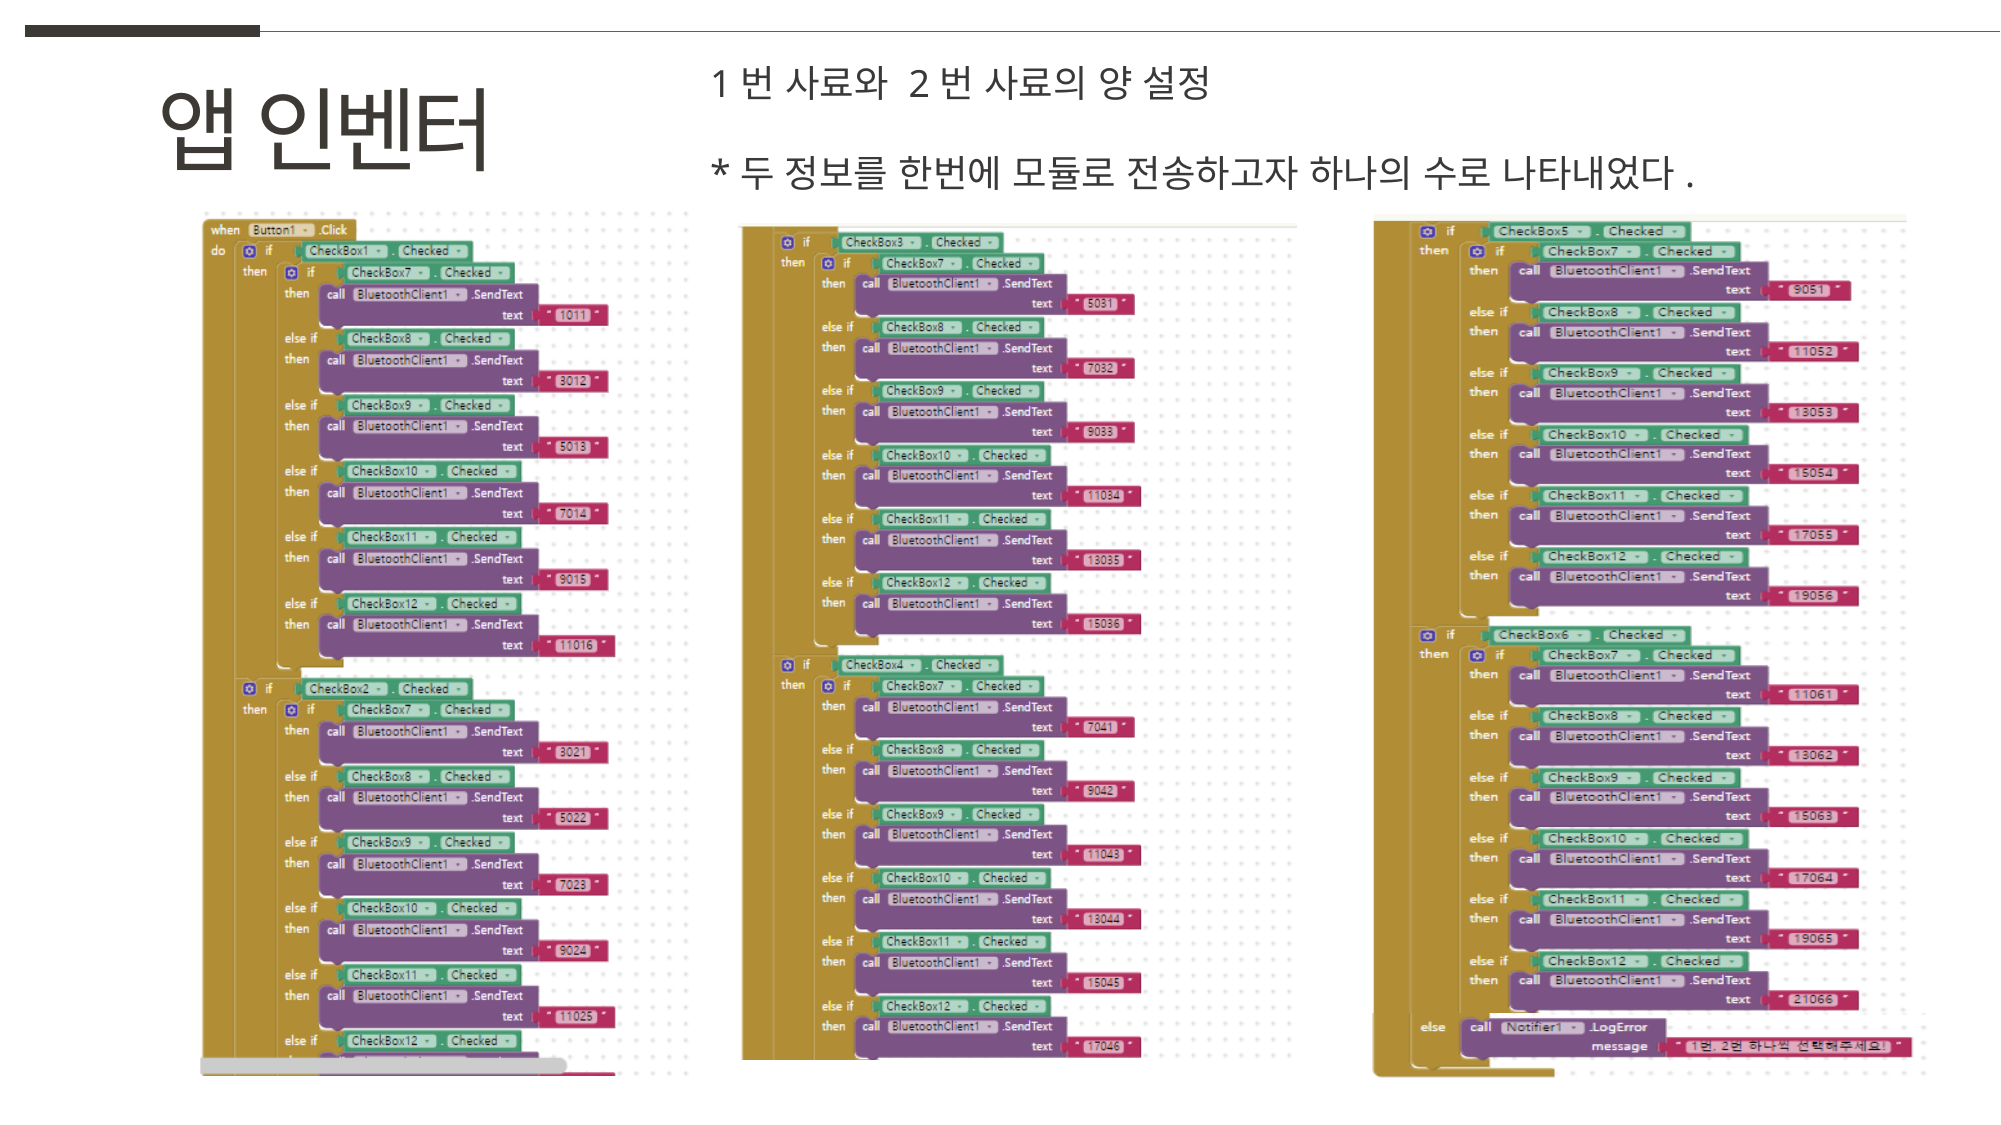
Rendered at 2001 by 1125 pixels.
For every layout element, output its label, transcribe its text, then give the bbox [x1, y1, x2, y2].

picture [738, 223, 1298, 1060]
picture [200, 207, 696, 1076]
text_box 1번 사료와 2번 사료의 양 설정 *두 정보를 한번에 모듈로 전송하고자 하나의 수로 나타내었다. [695, 52, 1800, 203]
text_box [1368, 214, 1938, 1083]
text_box 앱 인벤터 [142, 65, 695, 190]
